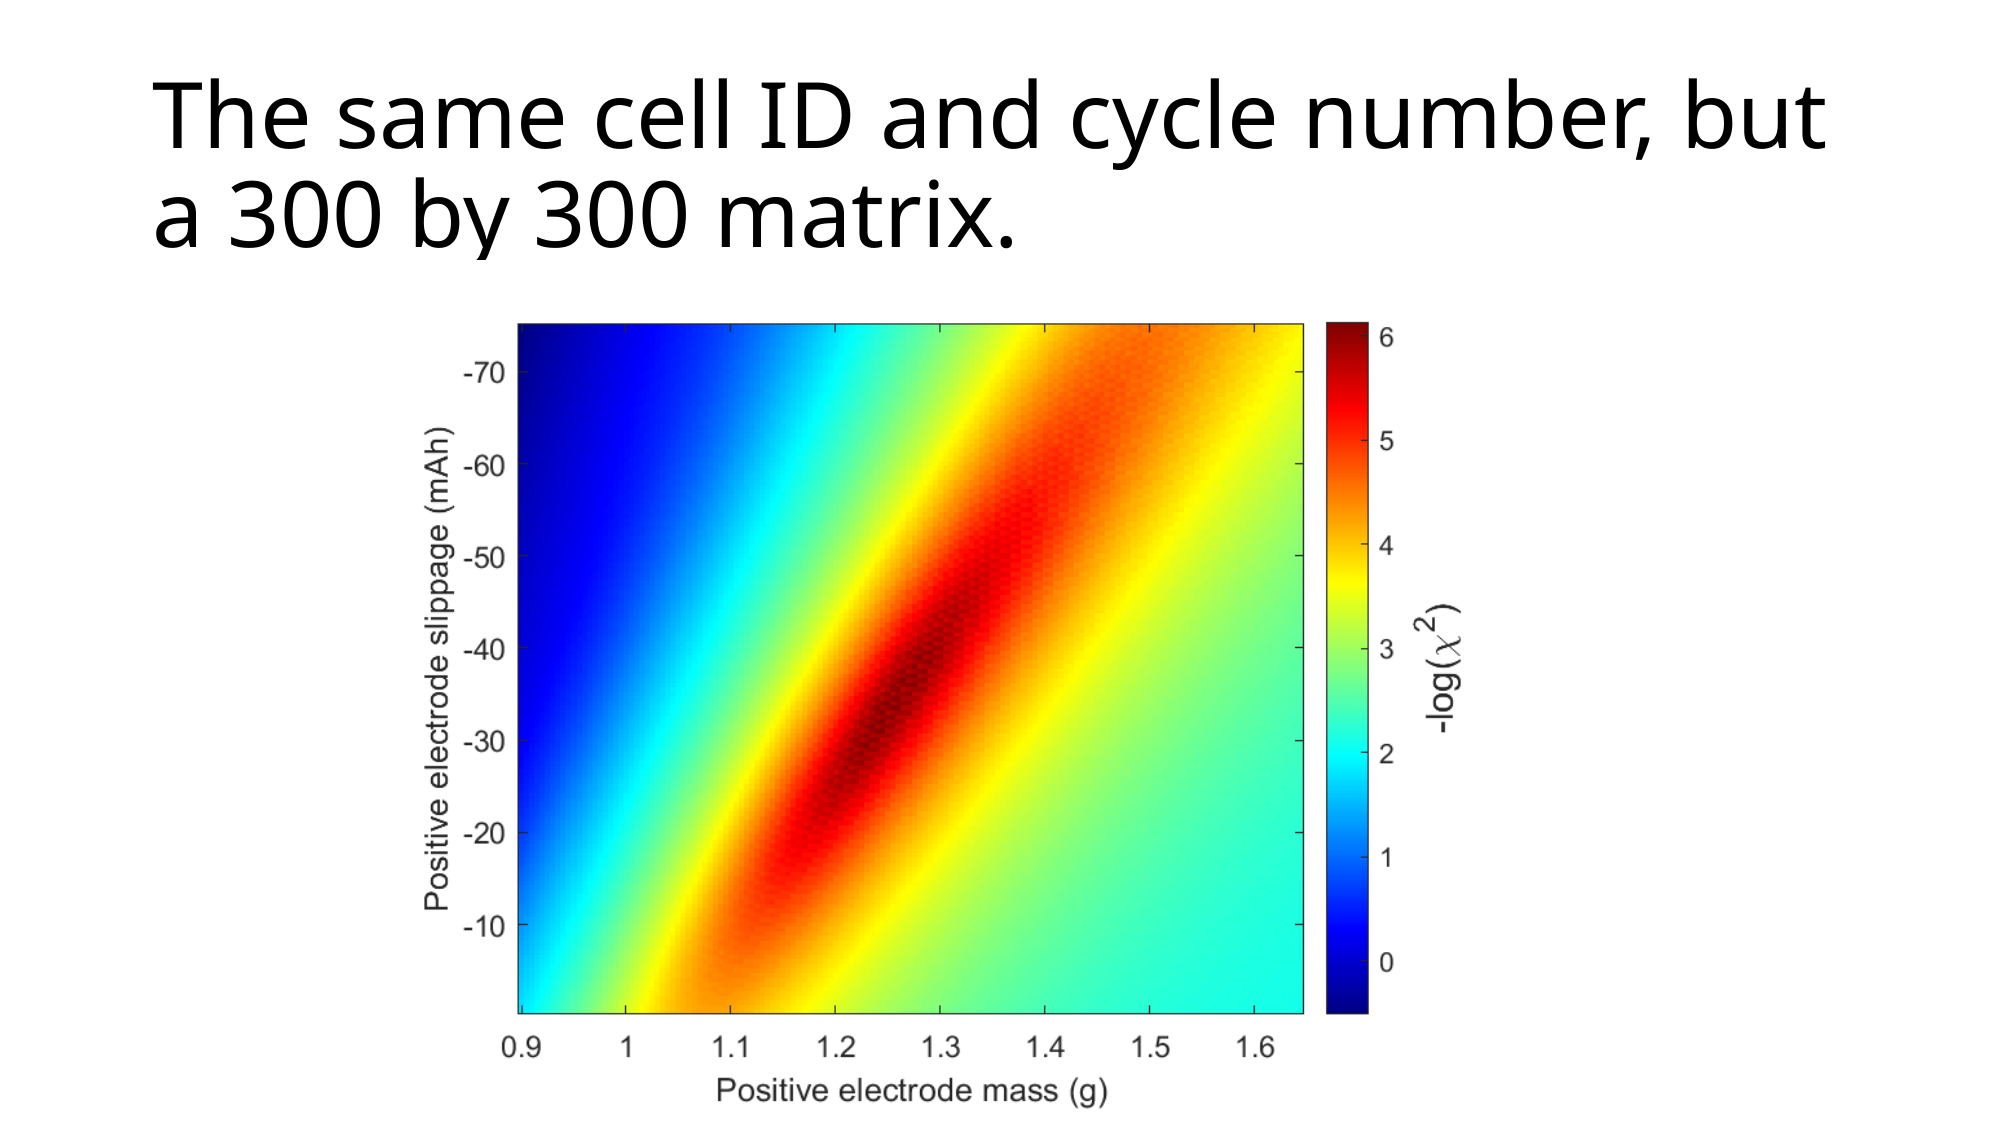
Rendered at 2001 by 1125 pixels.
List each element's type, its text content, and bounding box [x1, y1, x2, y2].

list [387, 260, 1519, 1109]
title The same cell ID and cycle number, but a 300 by 300 matrix. [137, 59, 1863, 278]
